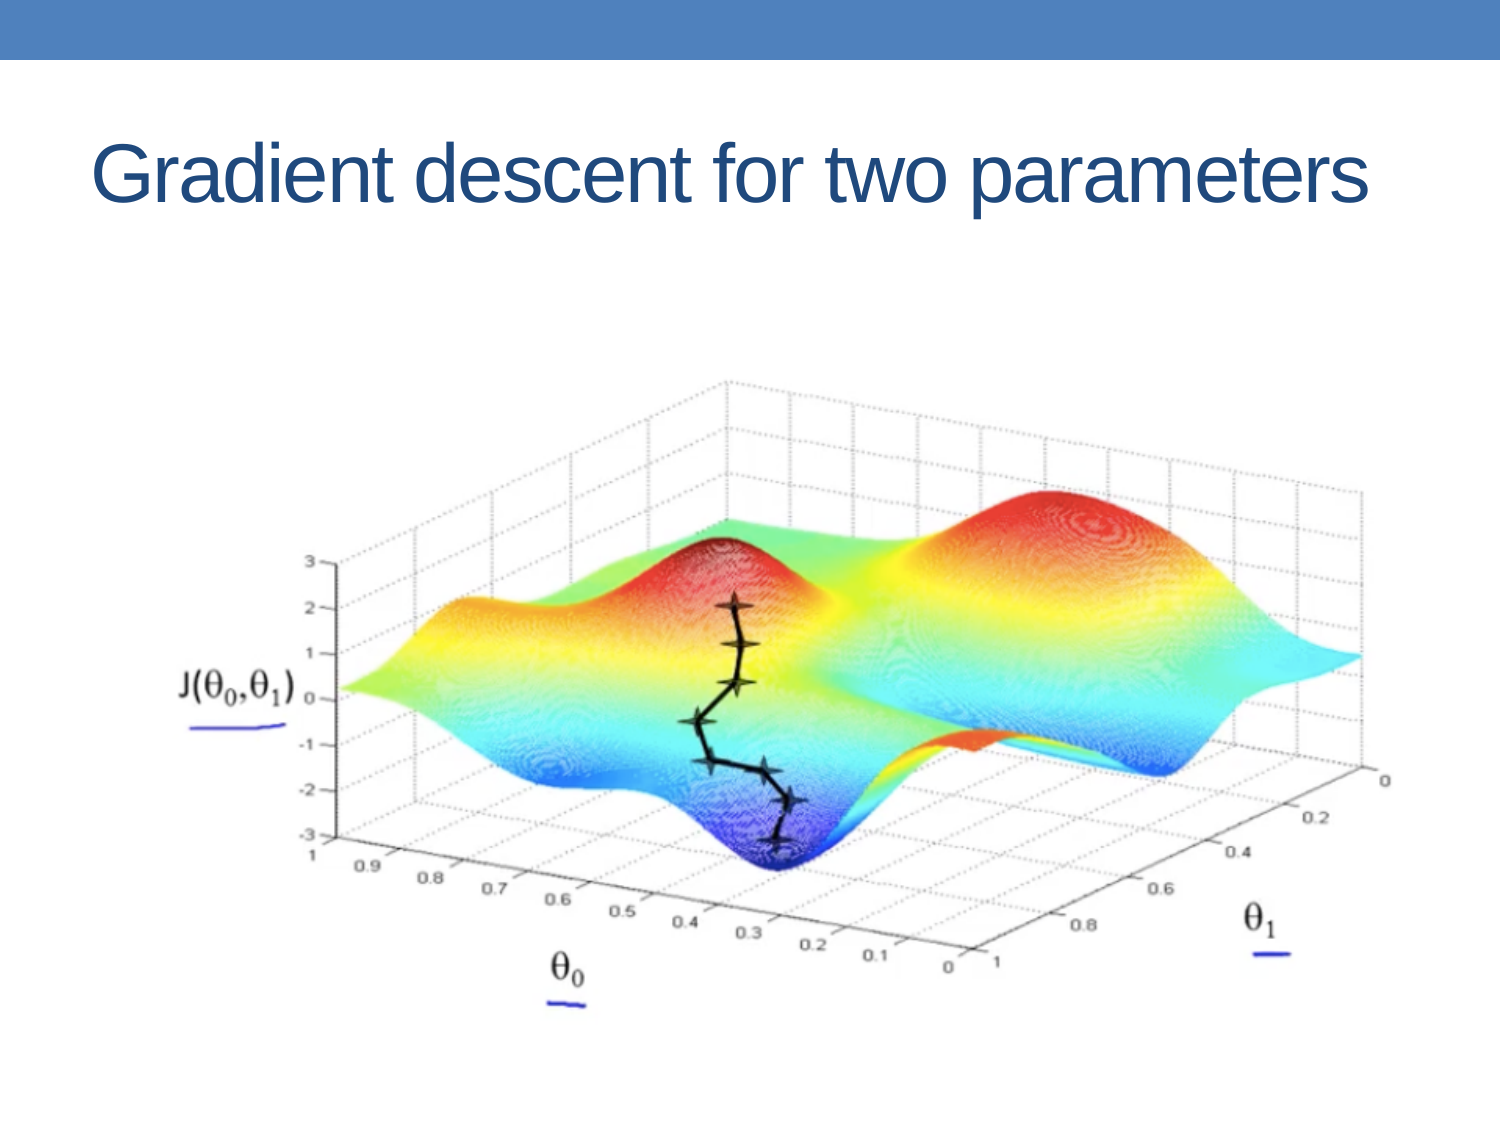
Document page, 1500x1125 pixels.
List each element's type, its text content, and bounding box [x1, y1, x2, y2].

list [89, 300, 1411, 1025]
title Gradient descent for two parameters [75, 87, 1425, 250]
